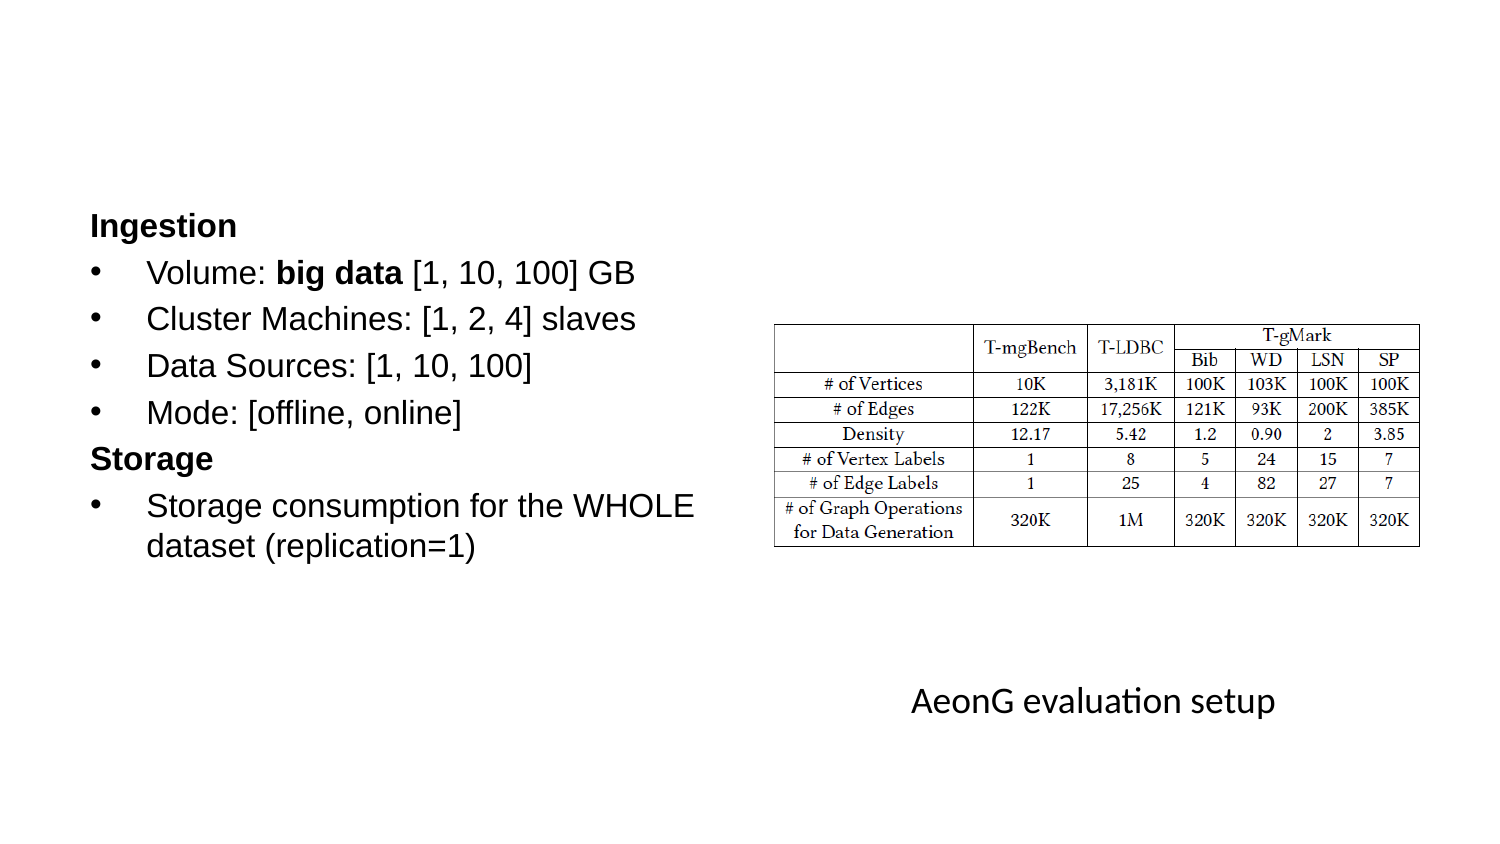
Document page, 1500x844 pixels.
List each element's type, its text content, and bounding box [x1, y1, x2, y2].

list Ingestion Volume: big data [1, 10, 100] GB Cluster Machines: [1, 2, 4] slaves Data Sources: [1, 10, 100] Mode: [offline, online] Storage Storage consumption for the WHOLE dataset (replication=1) [75, 196, 738, 754]
text_box AeonG evaluation setup [762, 668, 1425, 753]
picture [762, 314, 1426, 551]
